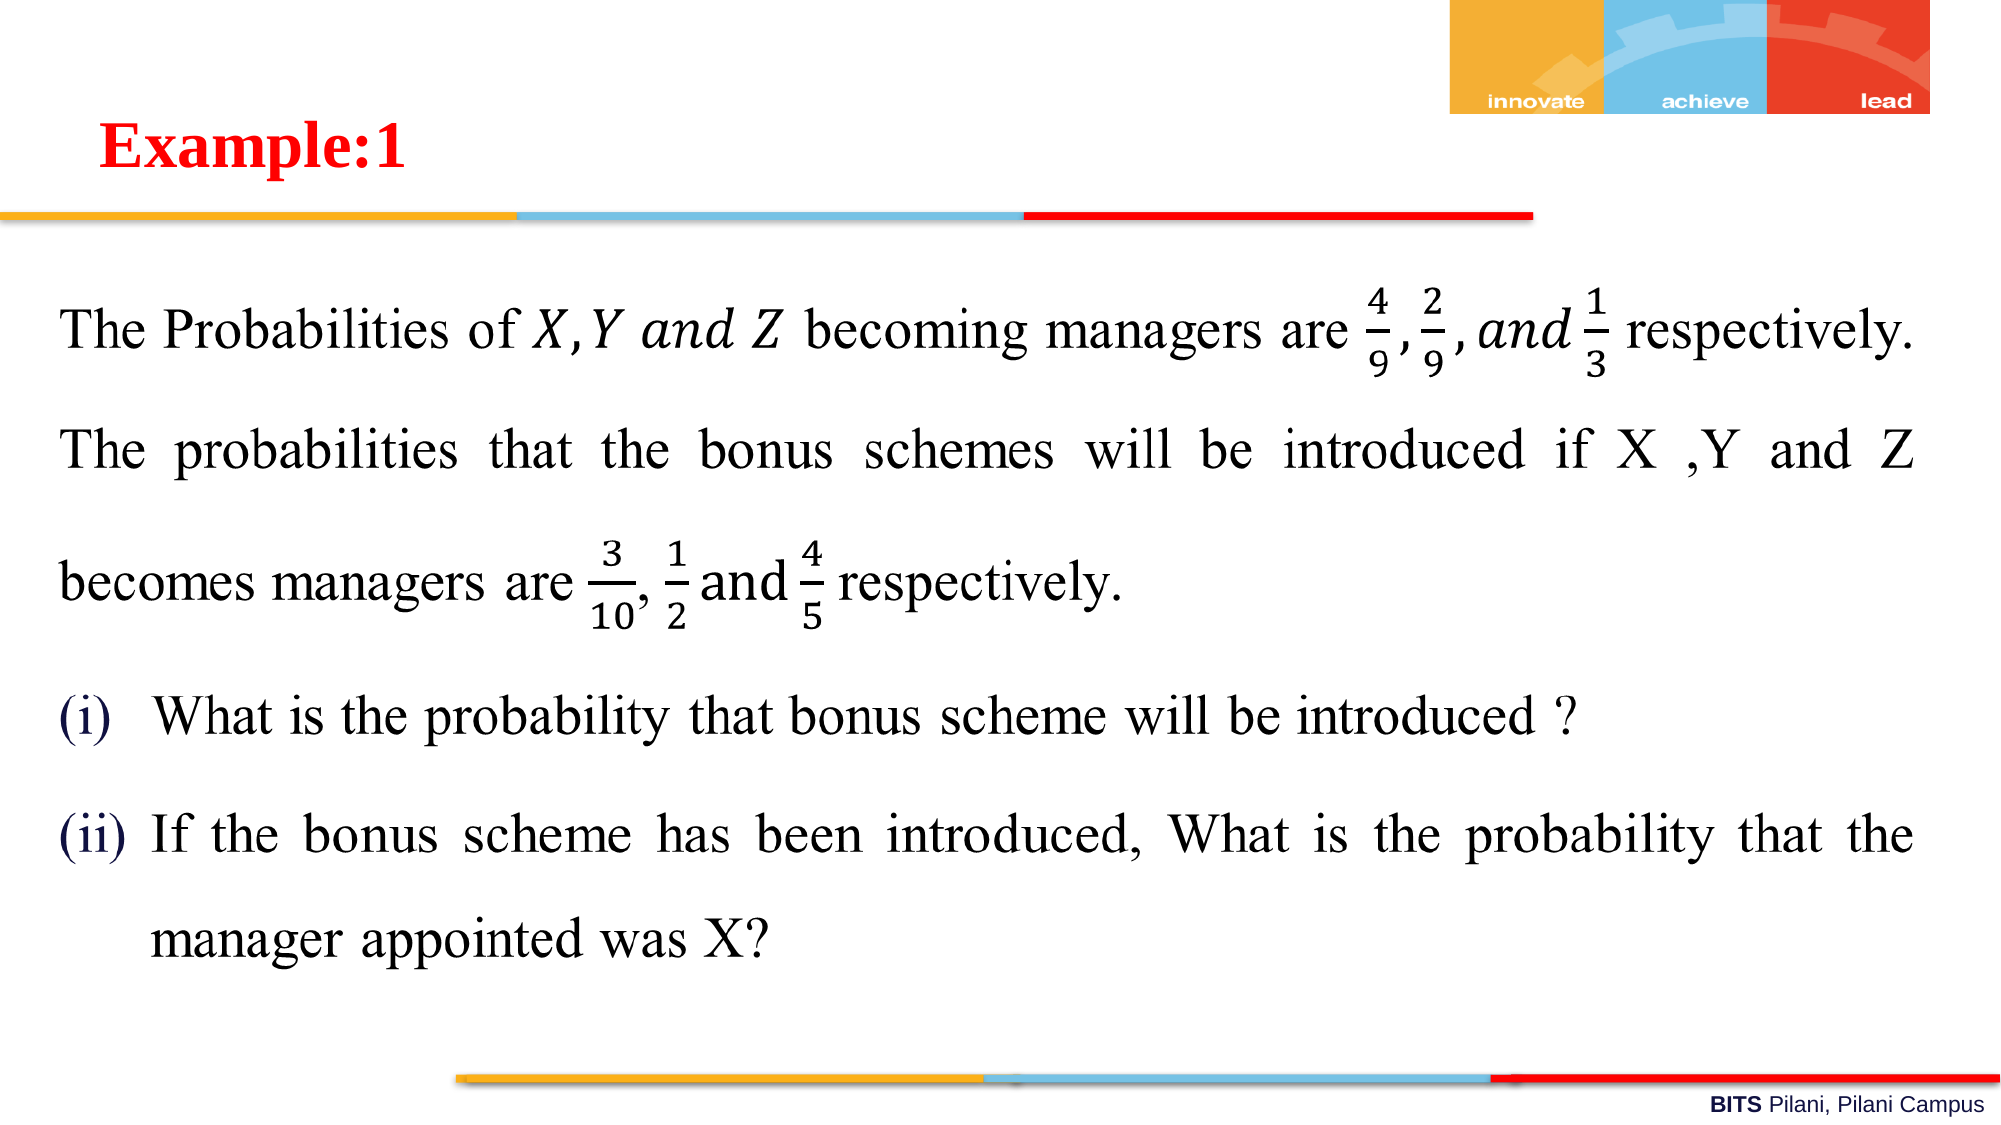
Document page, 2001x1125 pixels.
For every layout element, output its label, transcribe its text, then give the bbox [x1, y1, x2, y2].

text_box Example:1 [85, 93, 423, 189]
list [23, 233, 1950, 1005]
picture [1449, 0, 1930, 114]
